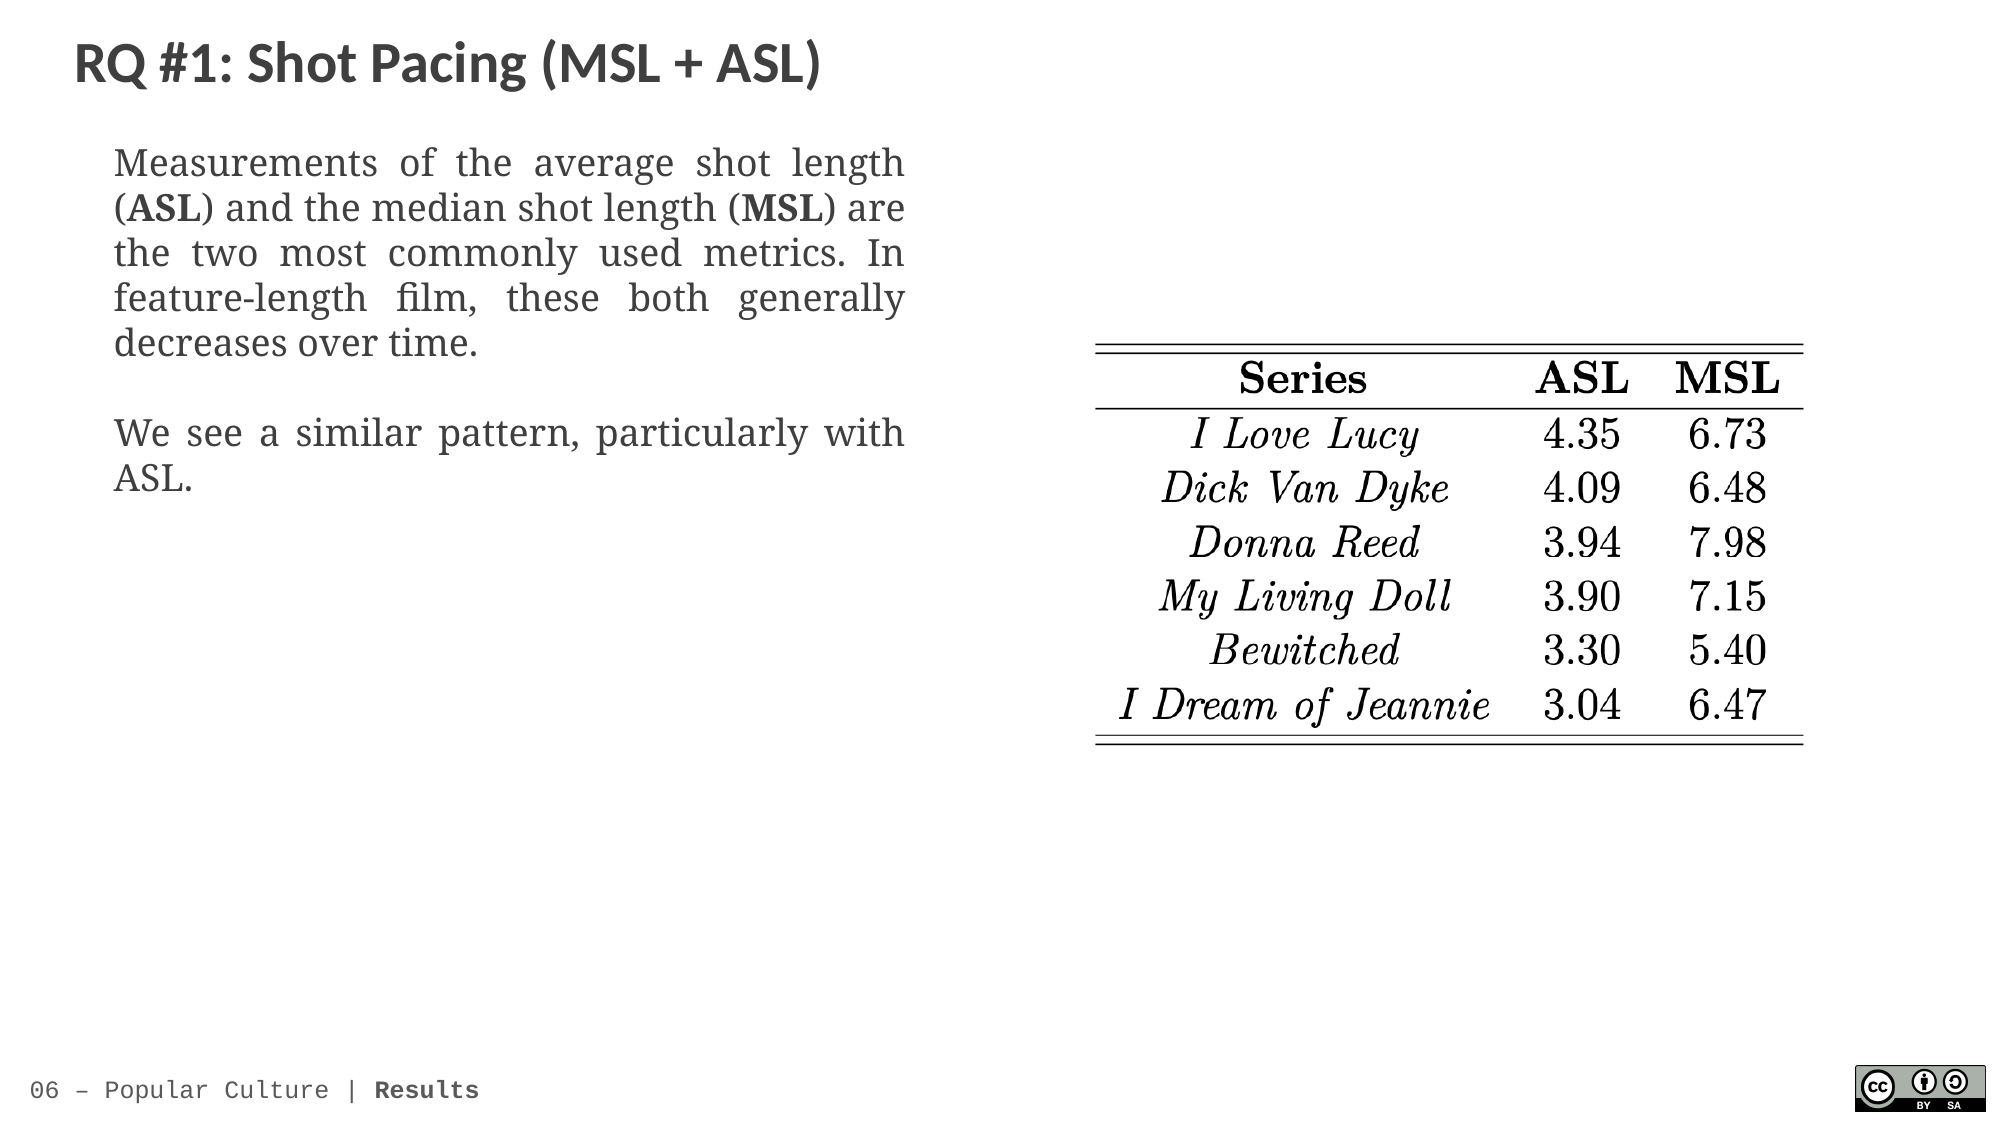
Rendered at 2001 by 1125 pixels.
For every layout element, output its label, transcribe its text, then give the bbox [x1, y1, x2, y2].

picture [1855, 1065, 1986, 1112]
text_box RQ #1: Shot Pacing (MSL + ASL) [59, 16, 1442, 102]
picture [1027, 268, 1890, 857]
text_box Measurements of the average shot length (ASL) and the median shot length (MSL) are the two most commonly used metrics. In feature-length film, these both generally decreases over time. We see a similar pattern, particularly with ASL. [98, 131, 921, 507]
text_box 06 – Popular Culture | Results [14, 1066, 780, 1111]
